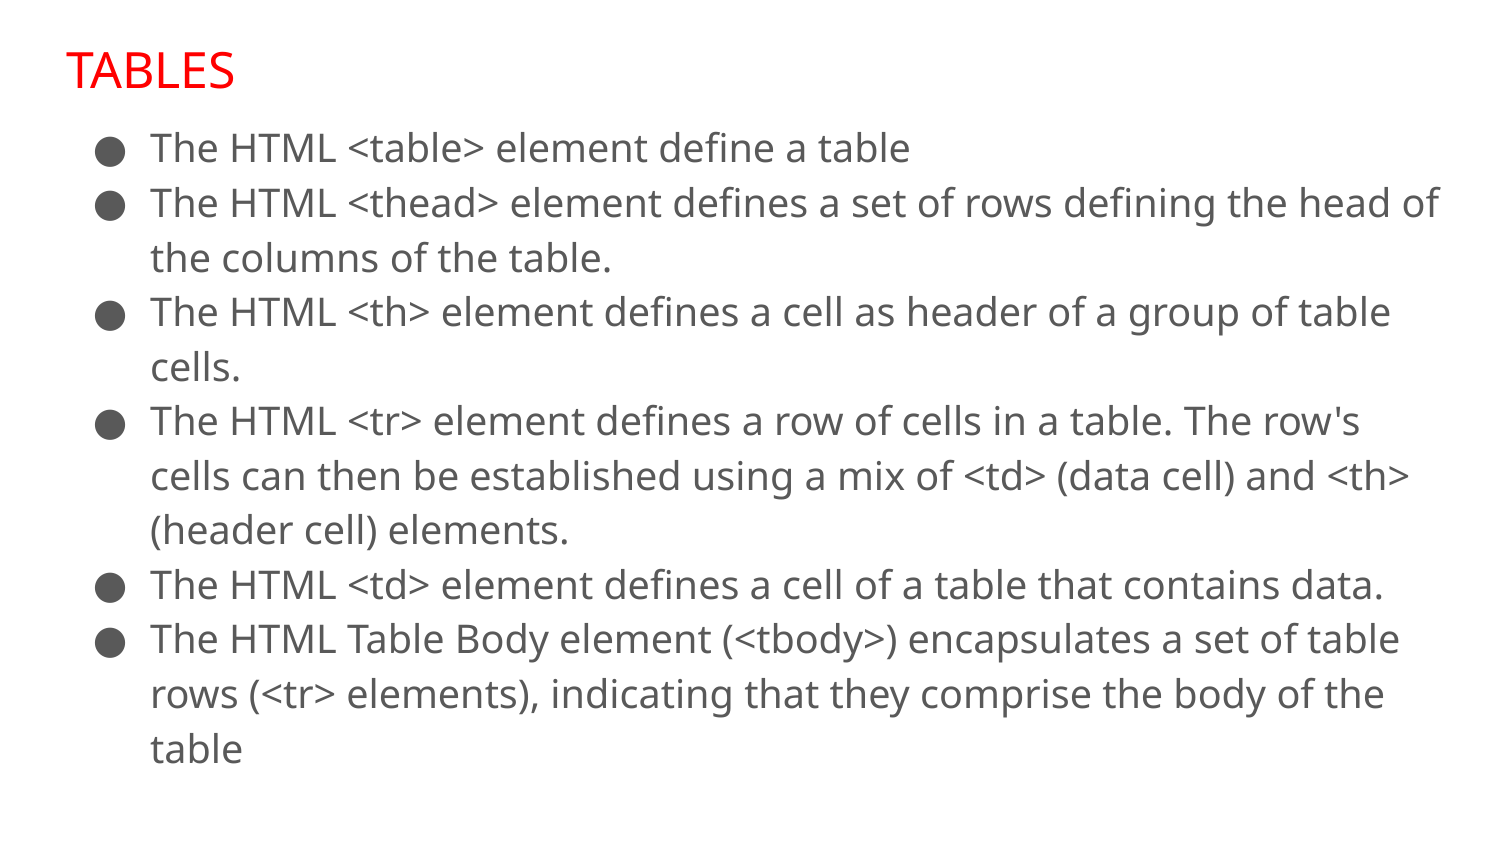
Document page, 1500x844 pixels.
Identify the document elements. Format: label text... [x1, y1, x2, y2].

list The HTML <table> element define a table The HTML <thead> element defines a set of rows defining the head of the columns of the table. The HTML <th> element defines a cell as header of a group of table cells. The HTML <tr> element defines a row of cells in a table. The row's cells can then be established using a mix of <td> (data cell) and <th> (header cell) elements. The HTML <td> element defines a cell of a table that contains data. The HTML Table Body element (<tbody>) encapsulates a set of table rows (<tr> elements), indicating that they comprise the body of the table [60, 101, 1458, 831]
title TABLES [51, 23, 1449, 118]
